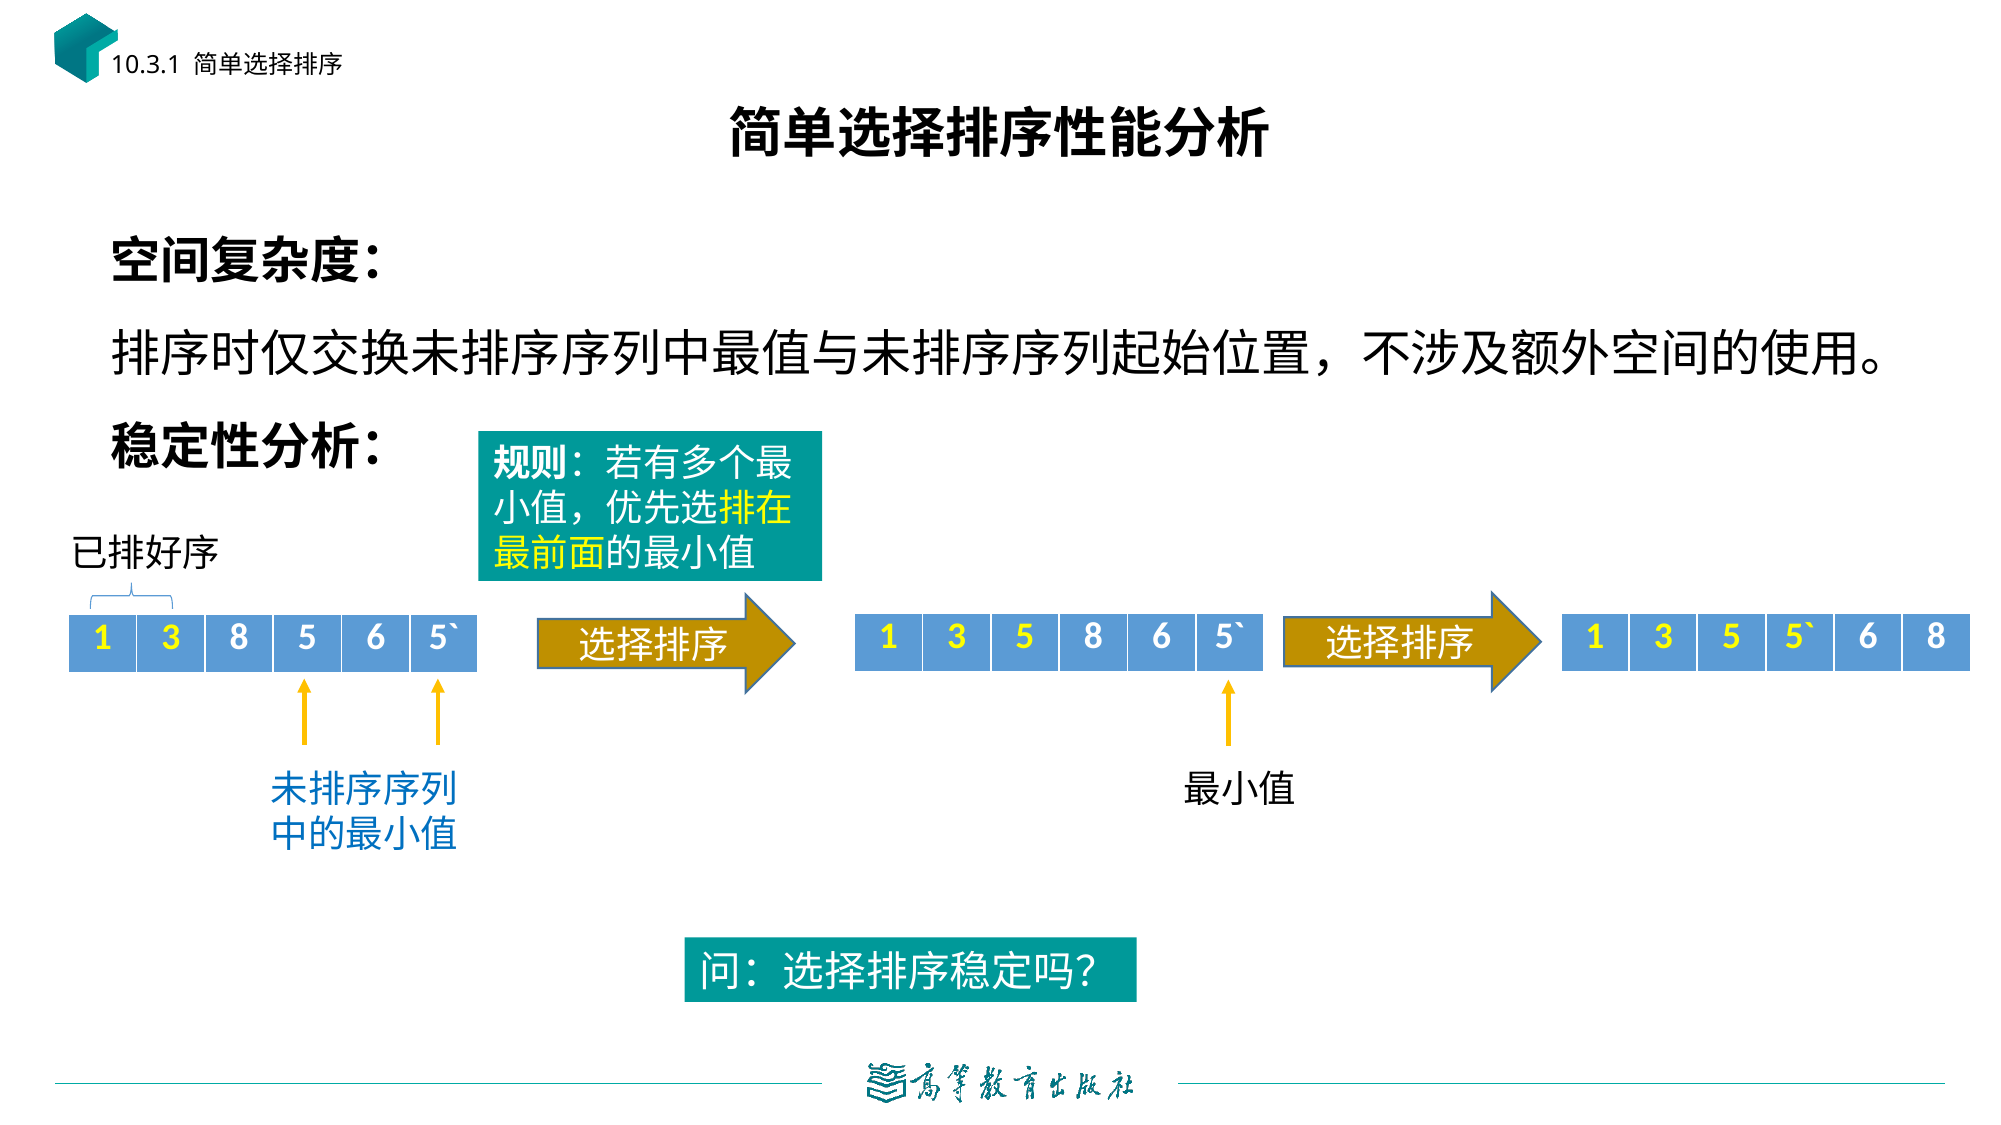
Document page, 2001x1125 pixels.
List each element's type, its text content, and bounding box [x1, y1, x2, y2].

table_header 6 [1128, 614, 1195, 671]
table_header 5 [1698, 614, 1765, 671]
table_header 8 [1903, 614, 1970, 671]
text_box [89, 582, 174, 609]
text_box 最小值 [1169, 757, 1321, 862]
table_header 5` [1767, 614, 1833, 671]
picture [867, 1063, 1133, 1103]
table_header 6 [342, 615, 409, 672]
text_box 选择排序 [1283, 590, 1543, 694]
table_header 1 [855, 614, 922, 671]
text_box 规则：若有多个最小值，优先选排在最前面的最小值 [478, 431, 823, 581]
table_header 3 [137, 615, 204, 672]
table_header 1 [1562, 614, 1628, 671]
table_header 6 [1835, 614, 1901, 671]
table_header 5` [411, 615, 477, 672]
table_header 5 [274, 615, 341, 672]
table_header 5 [992, 614, 1058, 671]
table_header 1 [69, 615, 136, 672]
subtitle 10.3.1 简单选择排序 [95, 44, 894, 99]
text_box 选择排序 [536, 592, 797, 696]
table_header 8 [1060, 614, 1127, 671]
table_header 3 [1630, 614, 1696, 671]
text_box 已排好序 [55, 522, 236, 582]
title 简单选择排序性能分析 [137, 92, 1863, 178]
table_header 3 [923, 614, 990, 671]
text_box 未排序序列中的最小值 [256, 757, 495, 907]
table_header 8 [206, 615, 272, 672]
text_box 问：选择排序稳定吗？ [684, 937, 1137, 1002]
table_header 5` [1197, 614, 1263, 671]
